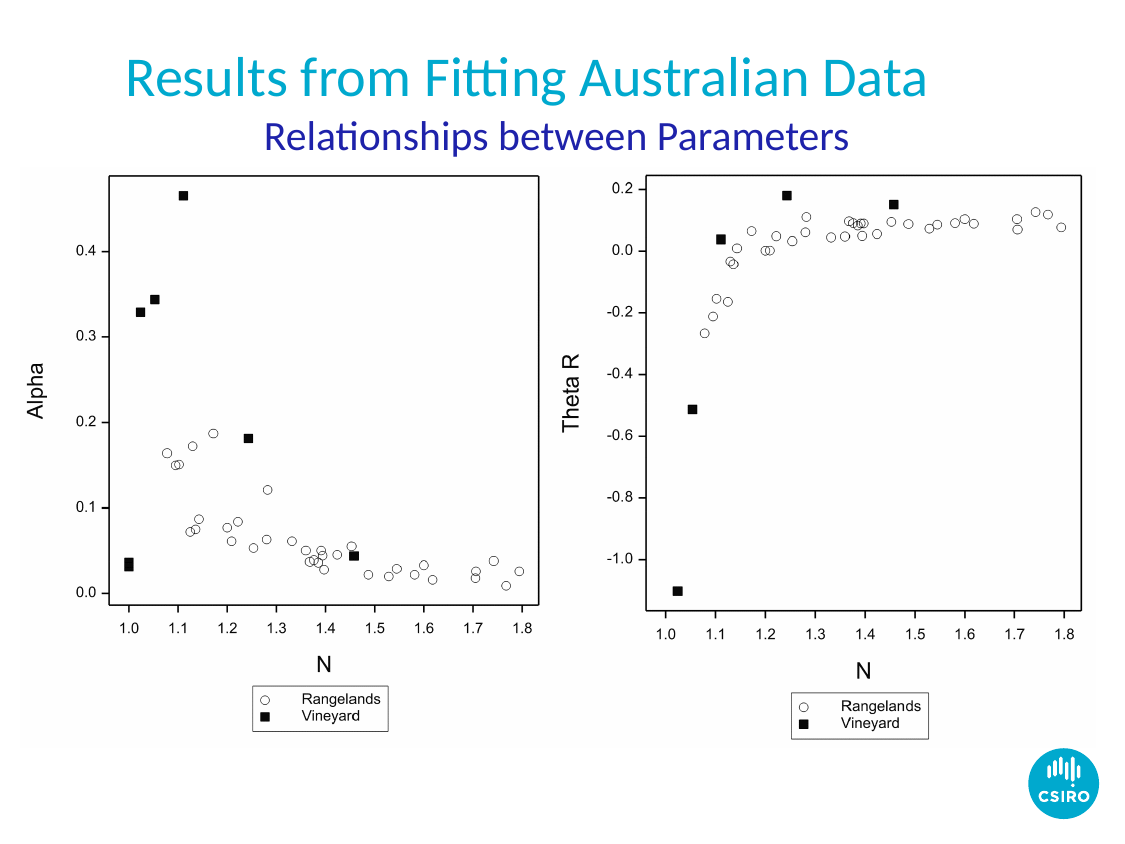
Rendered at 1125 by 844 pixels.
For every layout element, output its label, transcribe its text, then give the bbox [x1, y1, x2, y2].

picture [20, 167, 1096, 749]
title Results from Fitting Australian Data [125, 39, 1094, 145]
text_box Relationships between Parameters [249, 101, 865, 165]
